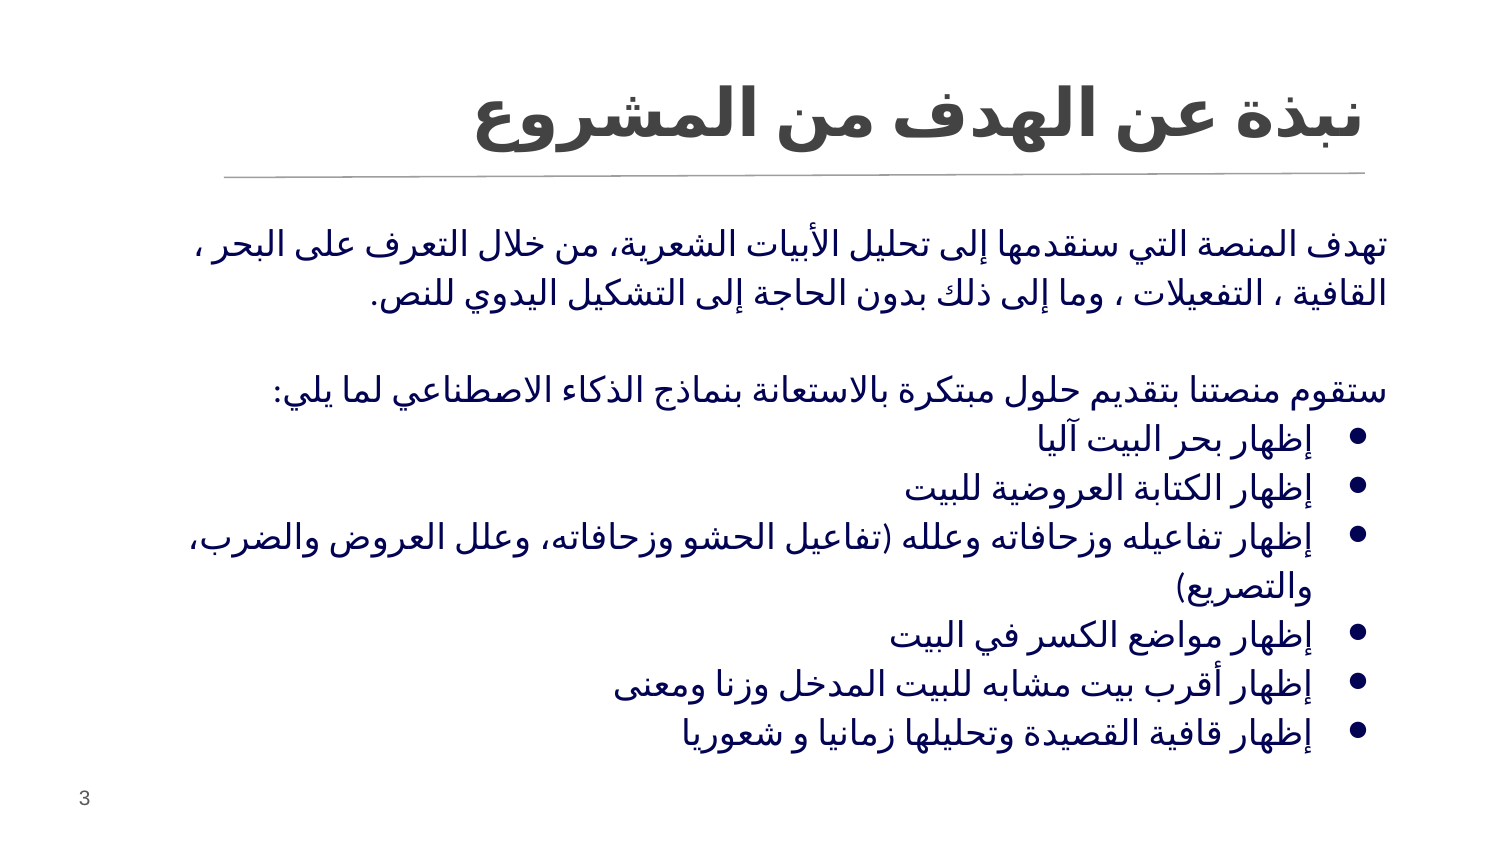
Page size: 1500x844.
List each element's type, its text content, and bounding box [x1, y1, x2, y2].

text_box نبذة عن الهدف من المشروع [107, 33, 1381, 186]
text_box تهدف المنصة التي سنقدمها إلى تحليل الأبيات الشعرية، من خلال التعرف على البحر ، القافية ، التفعيلات ، وما إلى ذلك بدون الحاجة إلى التشكيل اليدوي للنص. ستقوم منصتنا بتقديم حلول مبتكرة بالاستعانة بنماذج الذكاء الاصطناعي لما يلي: إظهار بحر البيت آليا إظهار الكتابة العروضية للبيت إظهار تفاعيله وزحافاته وعلله (تفاعيل الحشو وزحافاته، وعلل العروض والضرب، والتصريع) إظهار مواضع الكسر في البيت إظهار أقرب بيت مشابه للبيت المدخل وزنا ومعنى إظهار قافية القصيدة وتحليلها زمانيا و شعوريا [107, 199, 1404, 777]
slide_number 3 [15, 764, 106, 830]
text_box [223, 172, 1366, 178]
